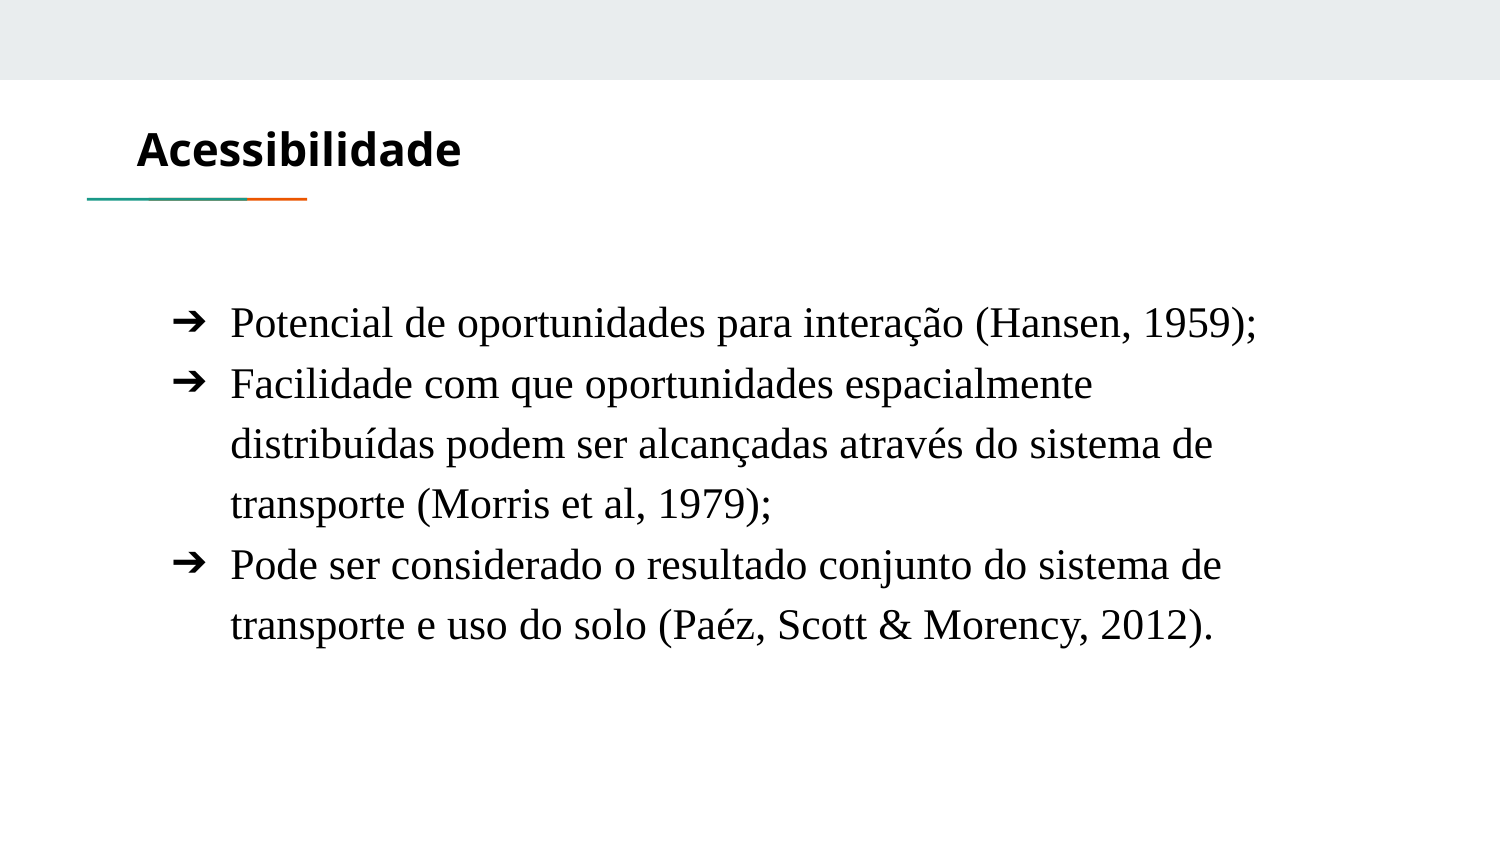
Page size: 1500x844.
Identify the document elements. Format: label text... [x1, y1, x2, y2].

text_box Acessibilidade [121, 106, 1259, 192]
text_box Potencial de oportunidades para interação (Hansen, 1959); Facilidade com que oportunidades espacialmente distribuídas podem ser alcançadas através do sistema de transporte (Morris et al, 1979); Pode ser considerado o resultado conjunto do sistema de transporte e uso do solo (Paéz, Scott & Morency, 2012). [140, 252, 1315, 694]
